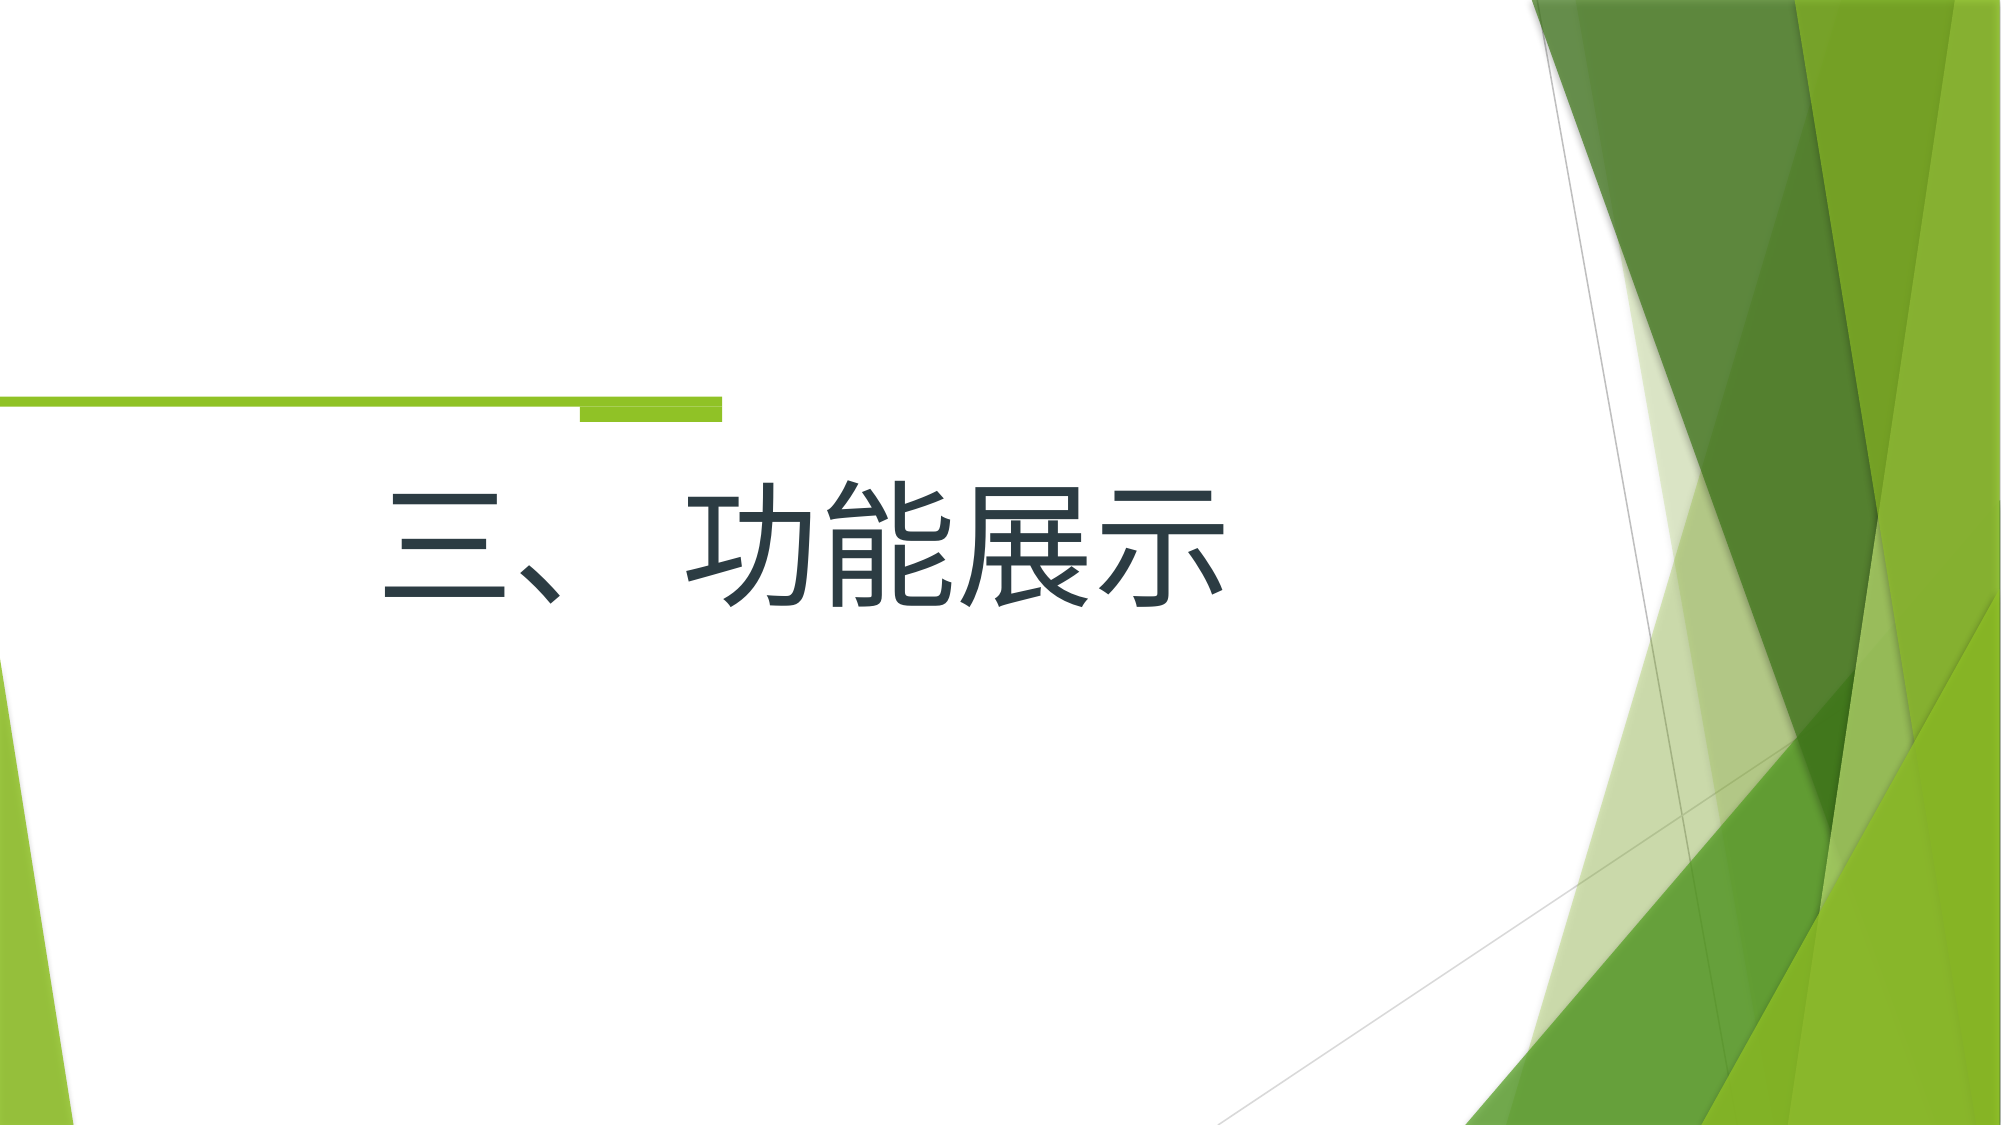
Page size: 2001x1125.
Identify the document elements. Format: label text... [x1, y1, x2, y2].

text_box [0, 396, 723, 423]
title 三、 功能展示 [361, 451, 1772, 669]
